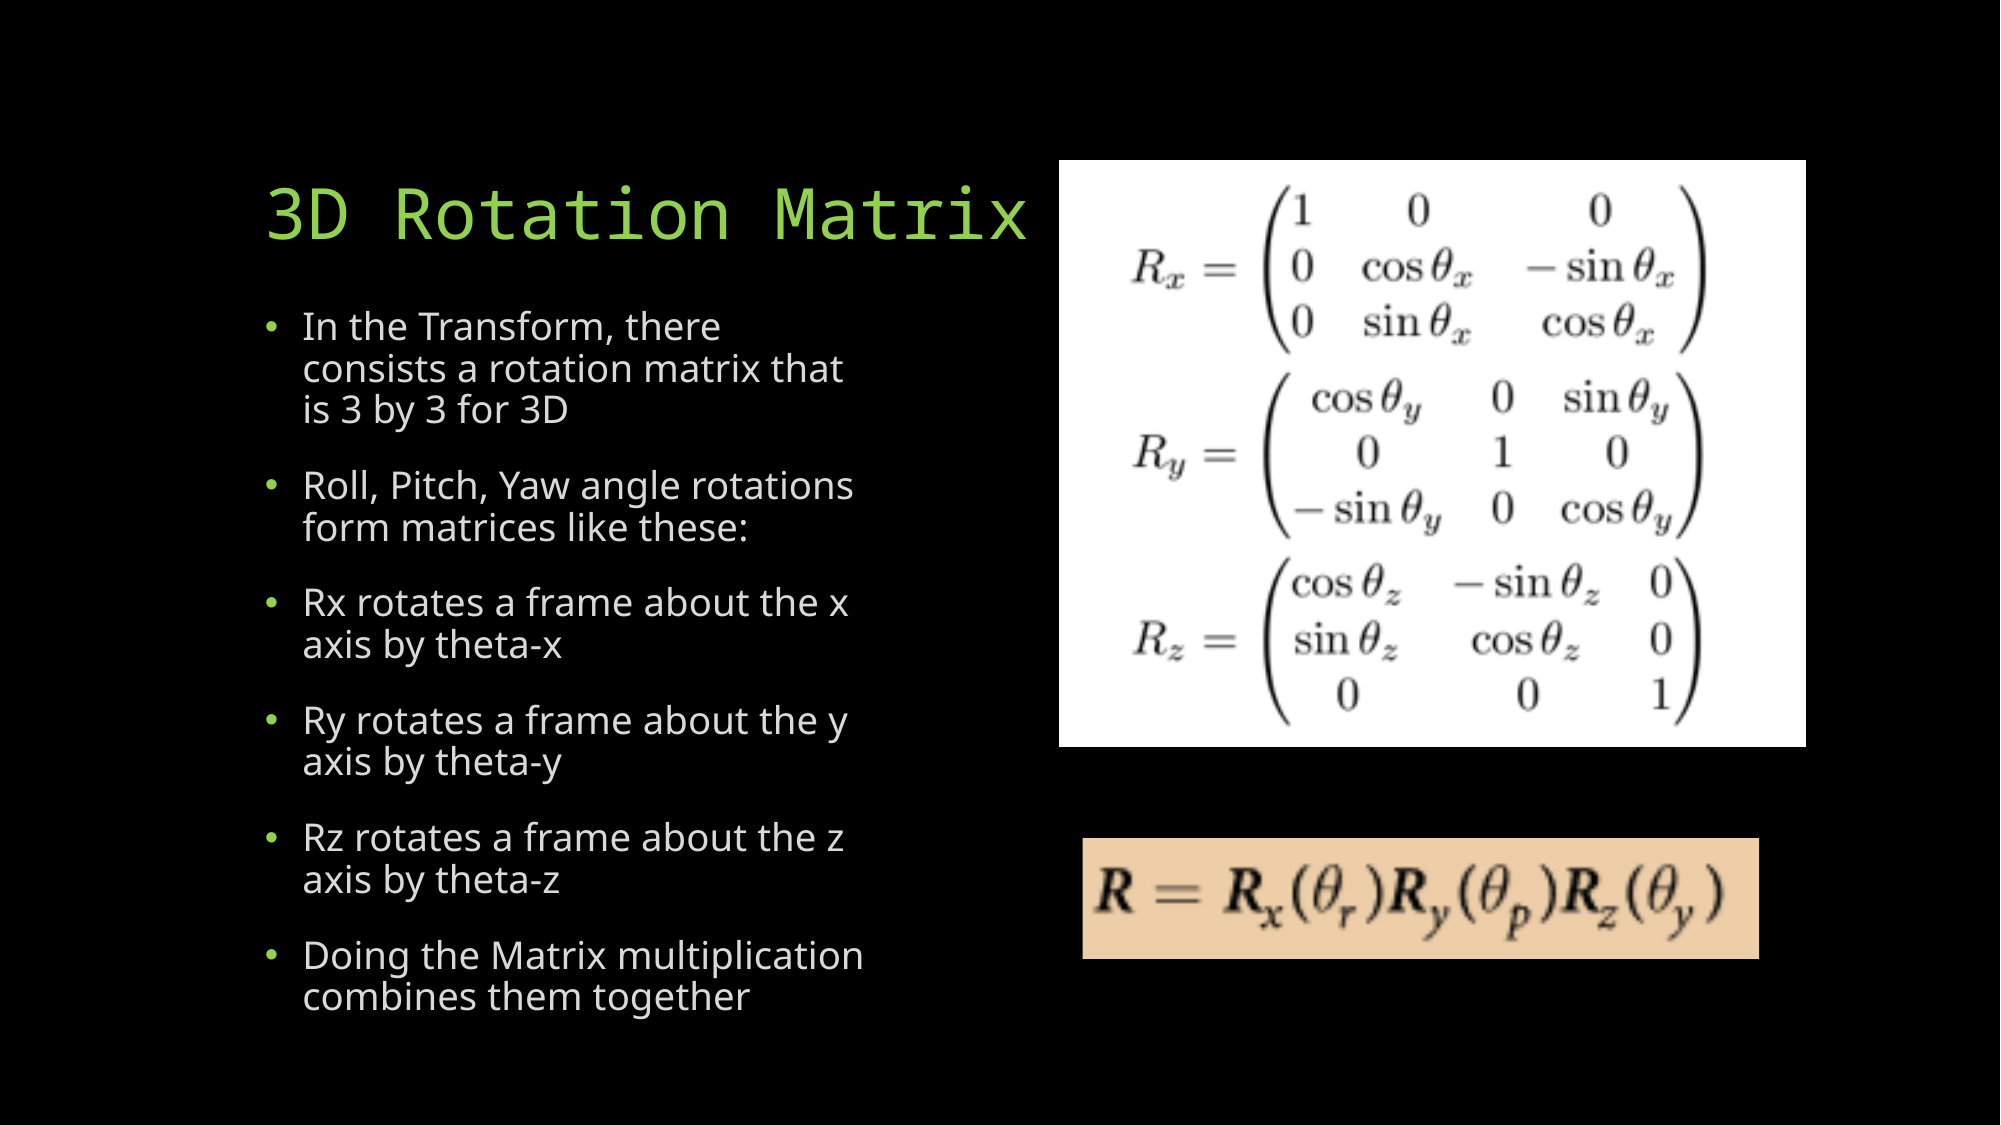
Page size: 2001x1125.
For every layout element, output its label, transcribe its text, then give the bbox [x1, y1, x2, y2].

list In the Transform, there consists a rotation matrix that is 3 by 3 for 3D Roll, Pitch, Yaw angle rotations form matrices like these: Rx rotates a frame about the x axis by theta-x Ry rotates a frame about the y axis by theta-y Rz rotates a frame about the z axis by theta-z Doing the Matrix multiplication combines them together [249, 299, 882, 1050]
title 3D Rotation Matrix [249, 75, 1750, 263]
picture [1082, 838, 1760, 959]
picture [1059, 160, 1806, 747]
